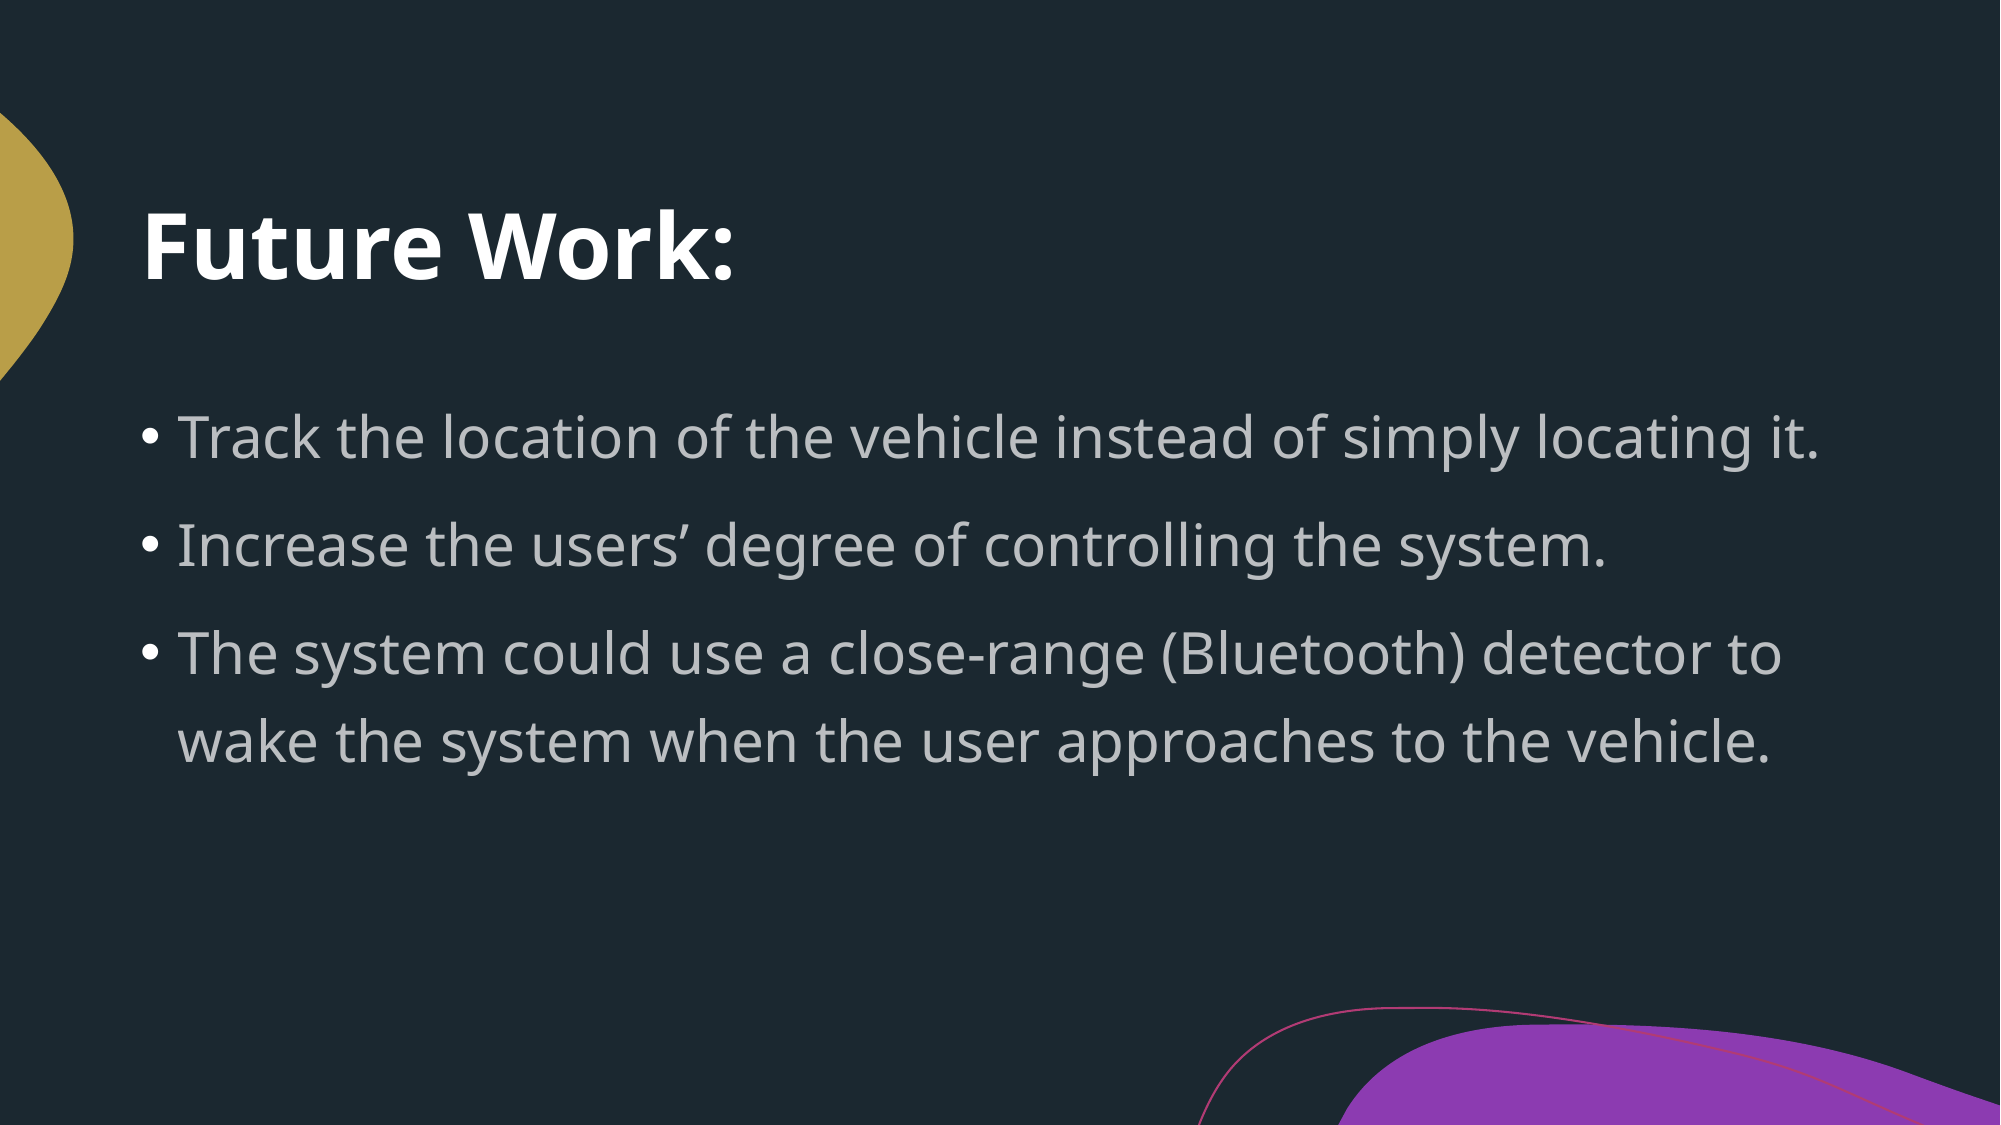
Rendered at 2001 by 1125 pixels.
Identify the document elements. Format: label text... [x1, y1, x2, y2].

list Track the location of the vehicle instead of simply locating it. Increase the users’ degree of controlling the system. The system could use a close-range (Bluetooth) detector to wake the system when the user approaches to the vehicle. [125, 375, 1875, 1002]
title Future Work: [125, 125, 1875, 375]
